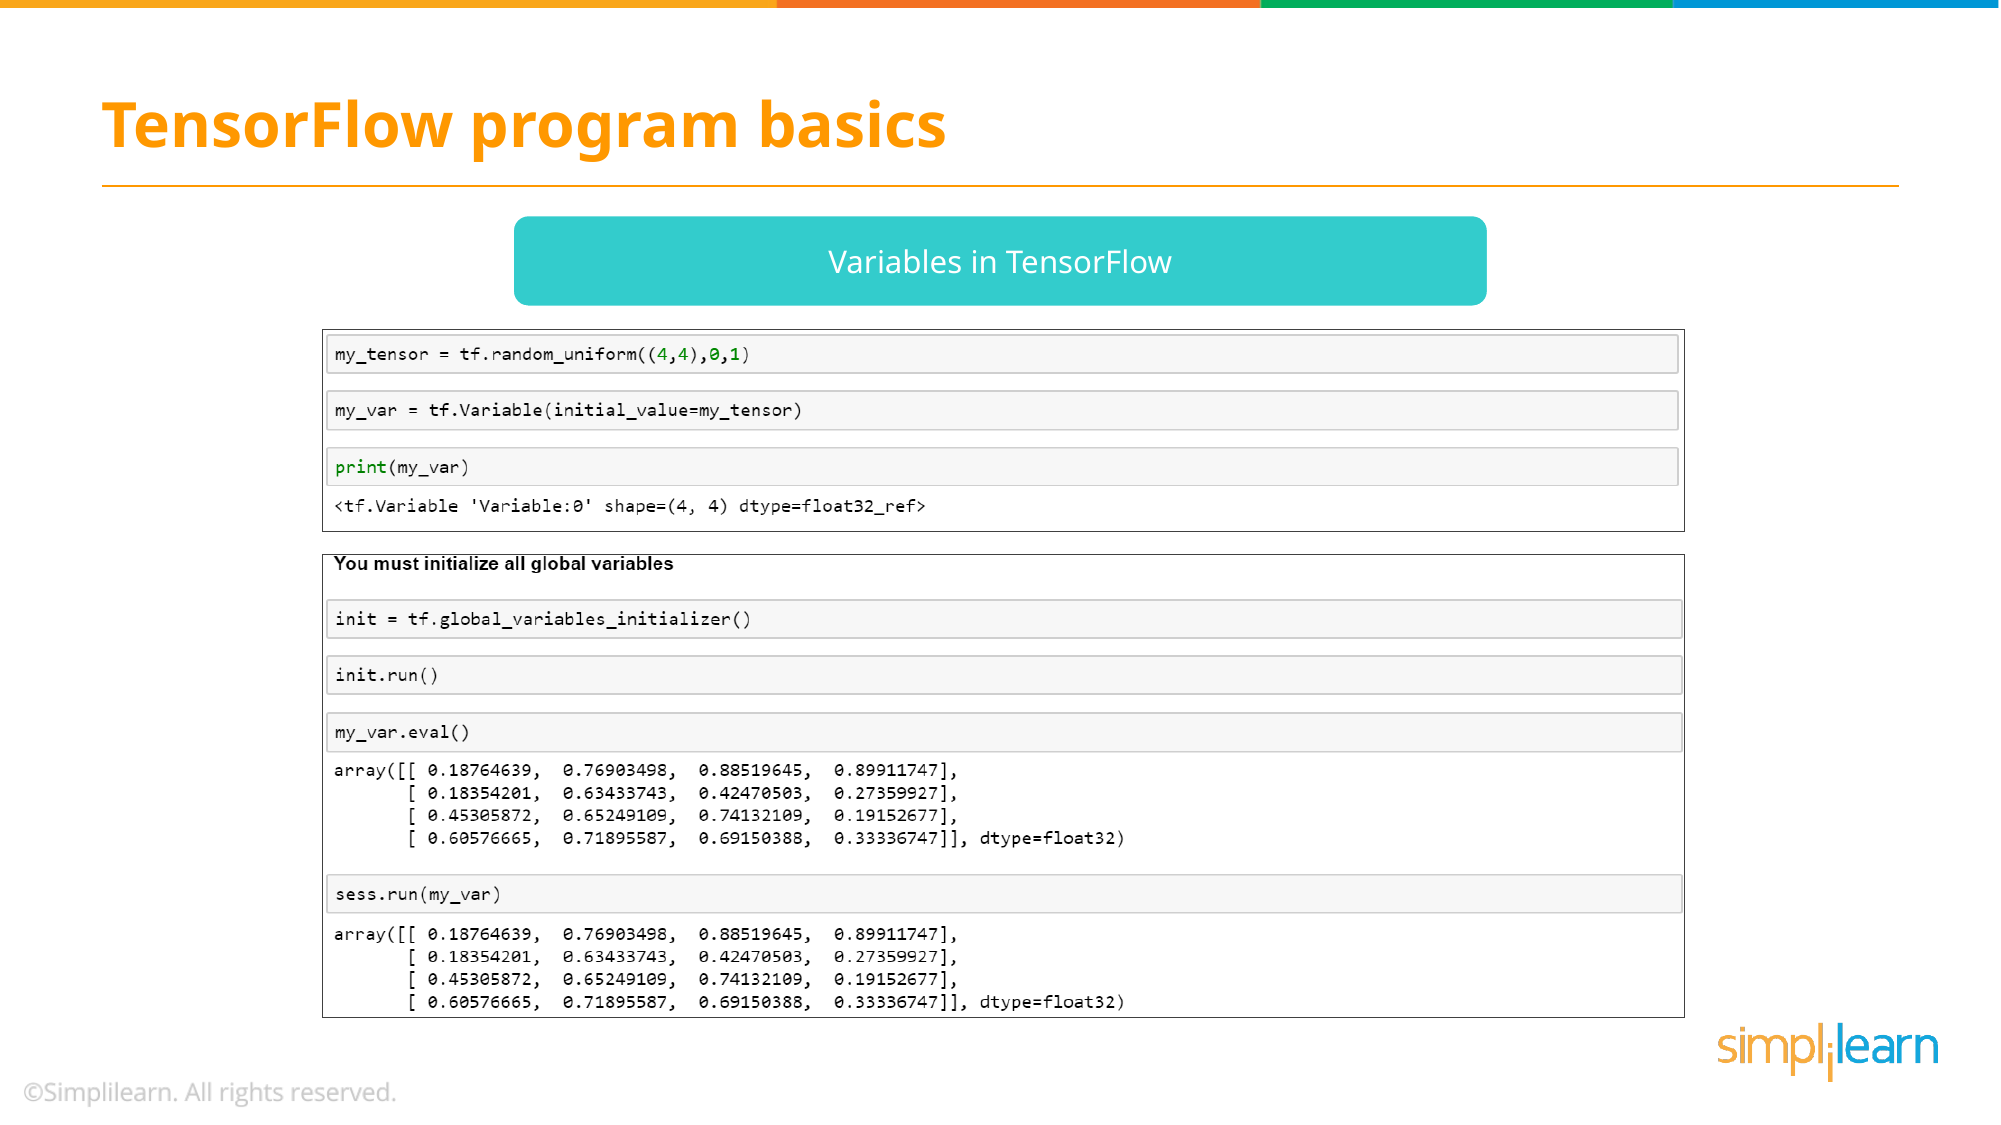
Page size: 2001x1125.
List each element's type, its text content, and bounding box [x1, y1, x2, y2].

title TensorFlow program basics [101, 93, 1900, 165]
text_box Variables in TensorFlow [511, 214, 1489, 308]
picture [1710, 1014, 1946, 1089]
picture [321, 329, 1685, 532]
picture [0, 1065, 413, 1125]
picture [321, 554, 1685, 1018]
picture [0, 0, 1673, 8]
